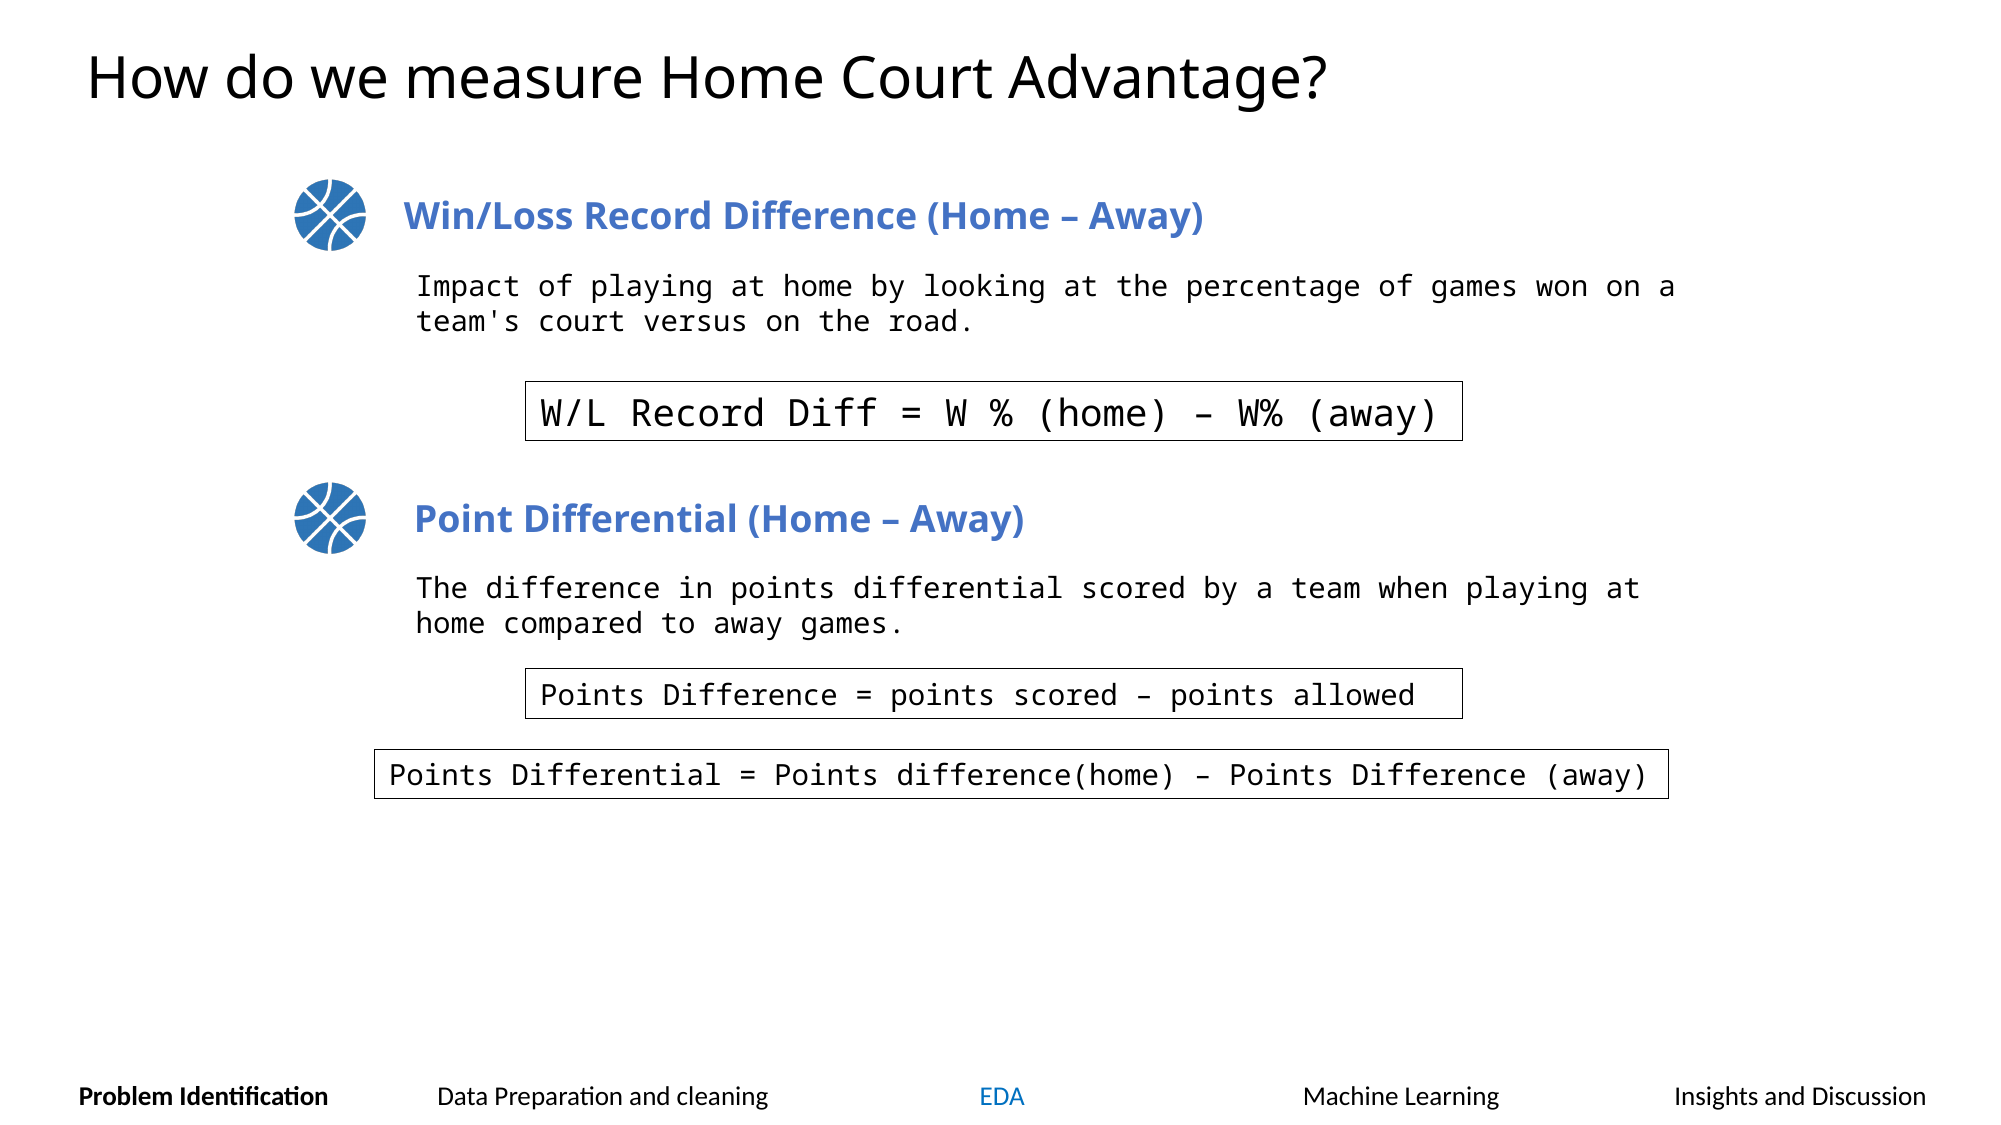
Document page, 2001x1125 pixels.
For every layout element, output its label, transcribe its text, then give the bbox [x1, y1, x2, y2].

picture [285, 170, 375, 260]
list How do we measure Home Court Advantage? [71, 5, 1917, 155]
text_box Point Differential (Home – Away) [399, 487, 1058, 548]
text_box W/L Record Diff = W % (home) – W% (away) [525, 381, 1463, 441]
text_box Impact of playing at home by looking at the percentage of games won on a team's court versus on the road. [400, 259, 1715, 345]
text_box Points Difference = points scored – points allowed [525, 668, 1463, 719]
text_box Points Differential = Points difference(home) – Points Difference (away) [374, 749, 1669, 799]
picture [285, 473, 375, 563]
text_box Win/Loss Record Difference (Home – Away) [388, 184, 1291, 245]
text_box The difference in points differential scored by a team when playing at home compared to away games. [400, 562, 1715, 648]
